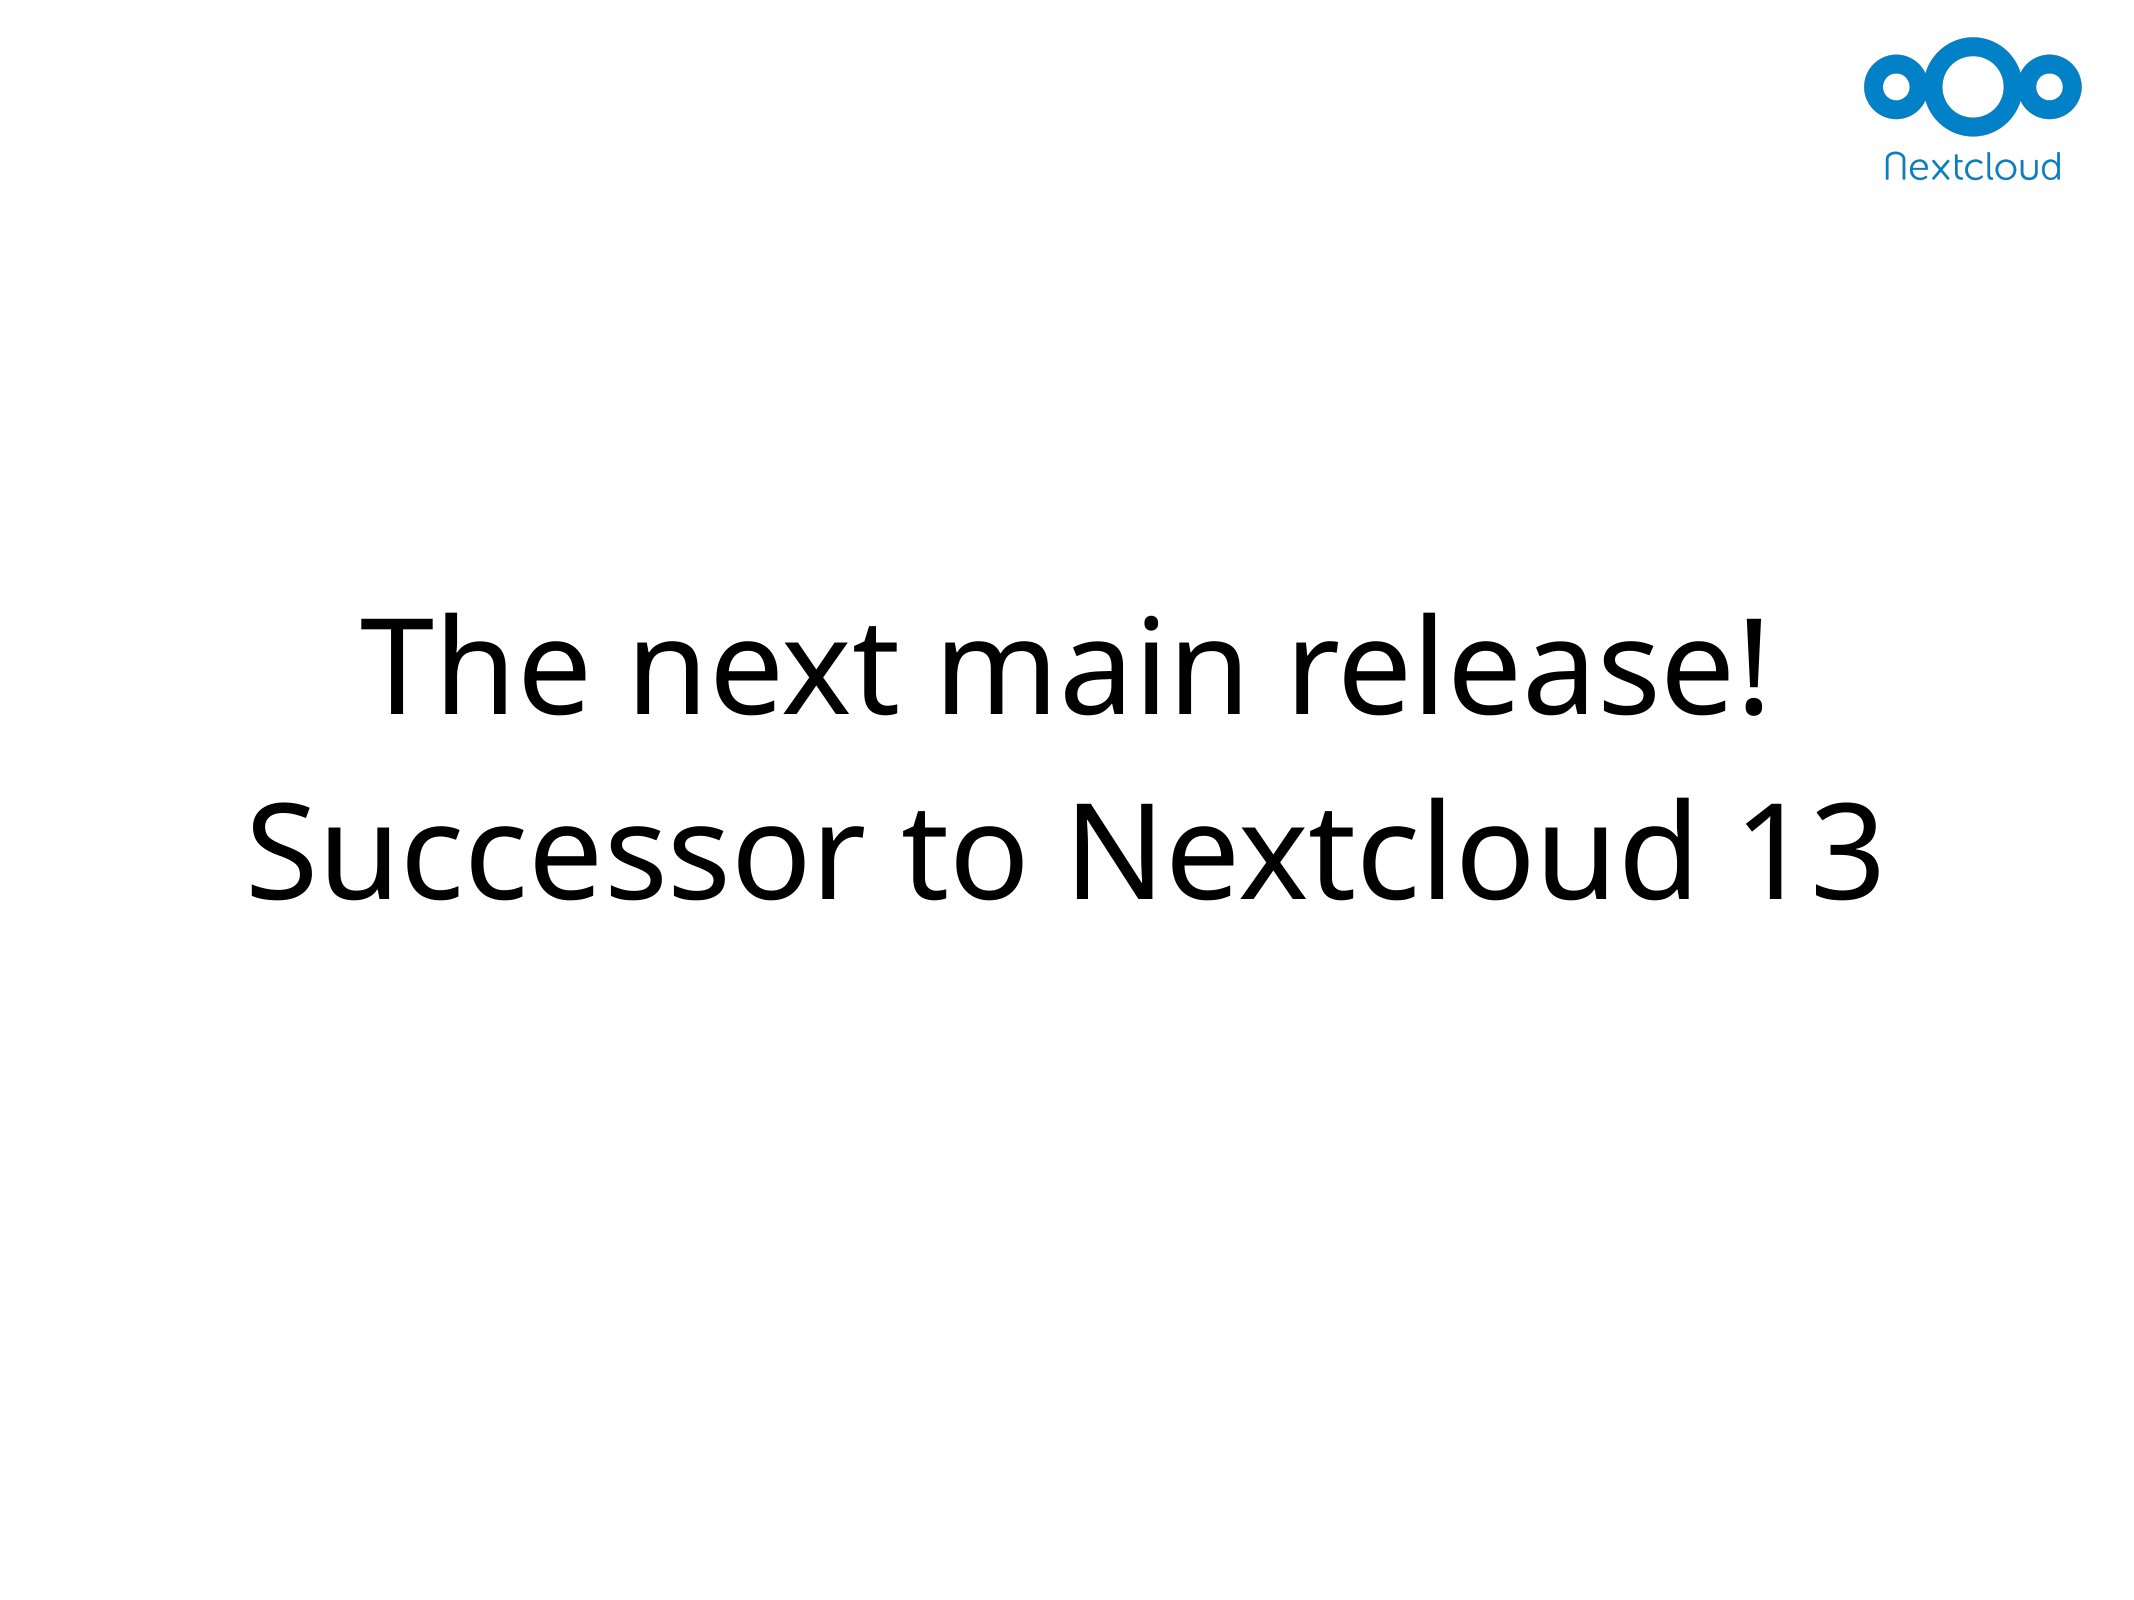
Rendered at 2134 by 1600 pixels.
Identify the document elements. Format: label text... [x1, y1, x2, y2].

text_box The next main release! Successor to Nextcloud 13 [237, 573, 1896, 935]
picture [1845, 17, 2102, 200]
